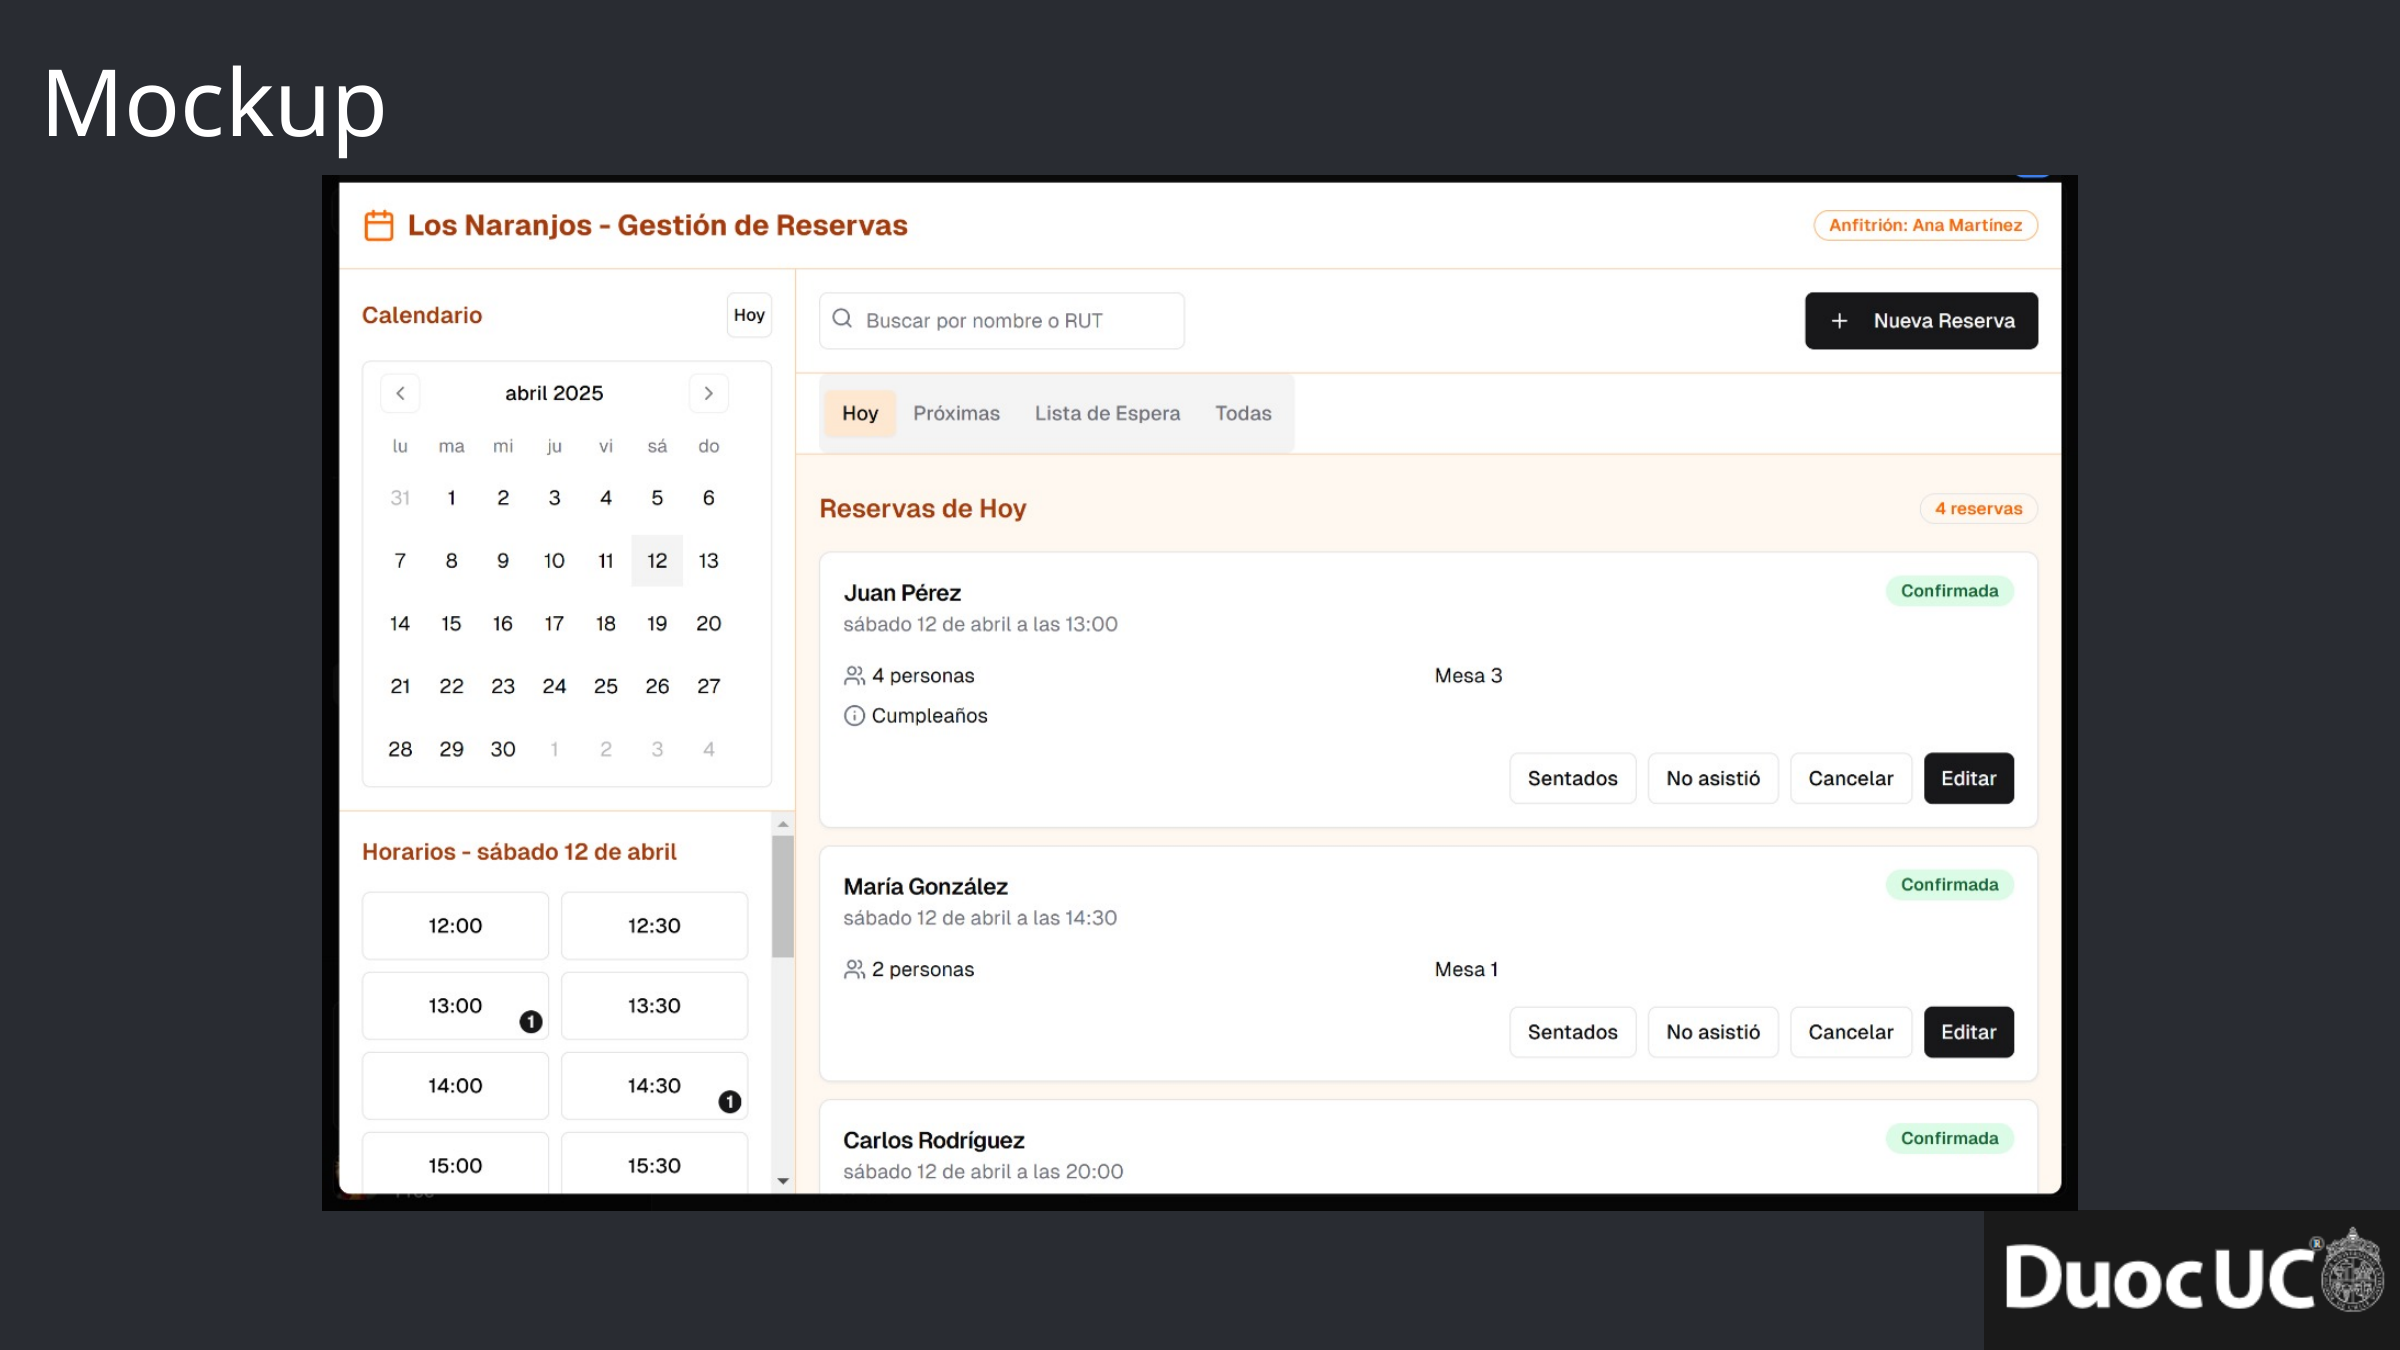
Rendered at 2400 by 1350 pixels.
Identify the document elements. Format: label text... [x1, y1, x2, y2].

picture [322, 175, 2400, 1350]
text_box Mockup [40, 39, 553, 338]
